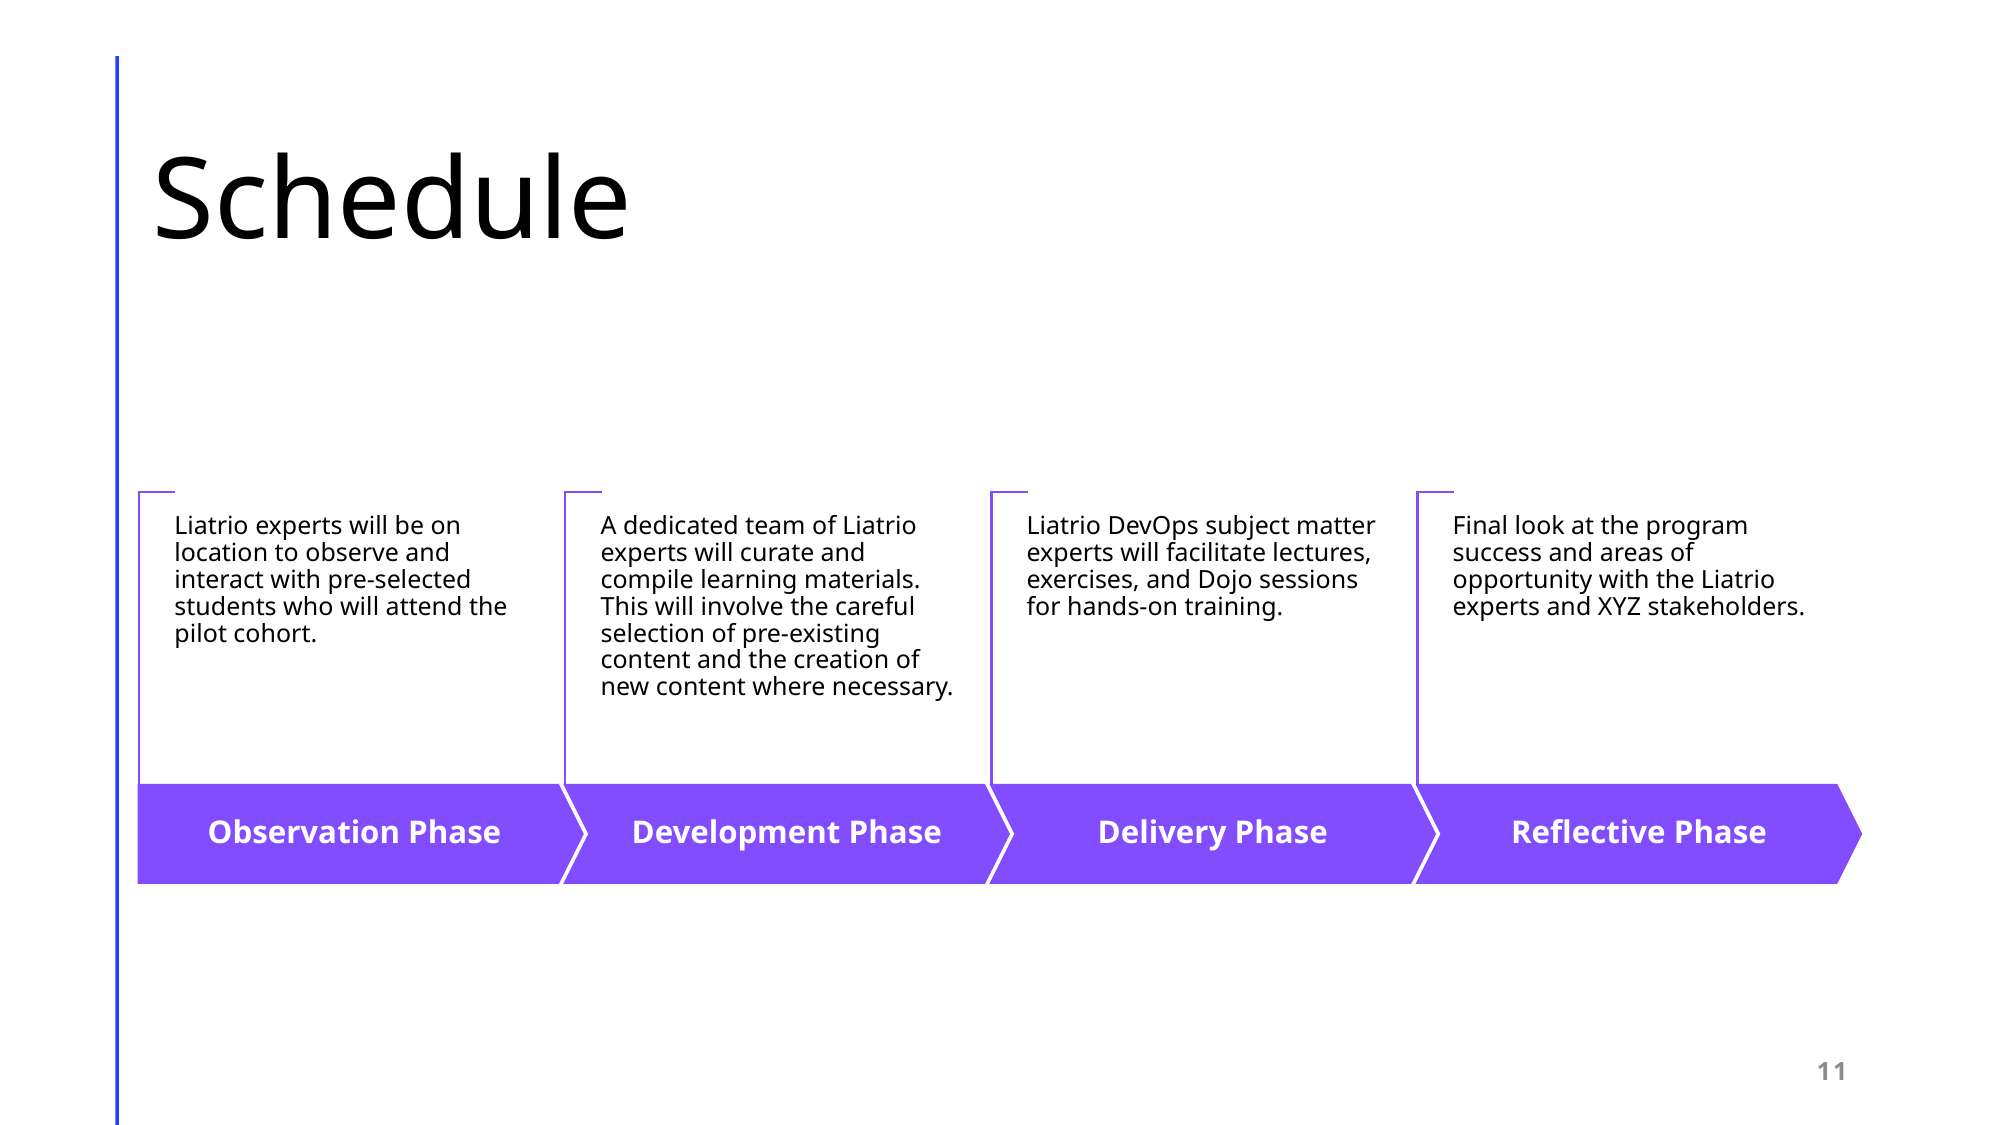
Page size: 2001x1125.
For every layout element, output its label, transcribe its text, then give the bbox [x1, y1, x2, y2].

slide_number 11 [1412, 1042, 1863, 1103]
title Schedule [137, 22, 1863, 271]
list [137, 361, 1863, 1014]
